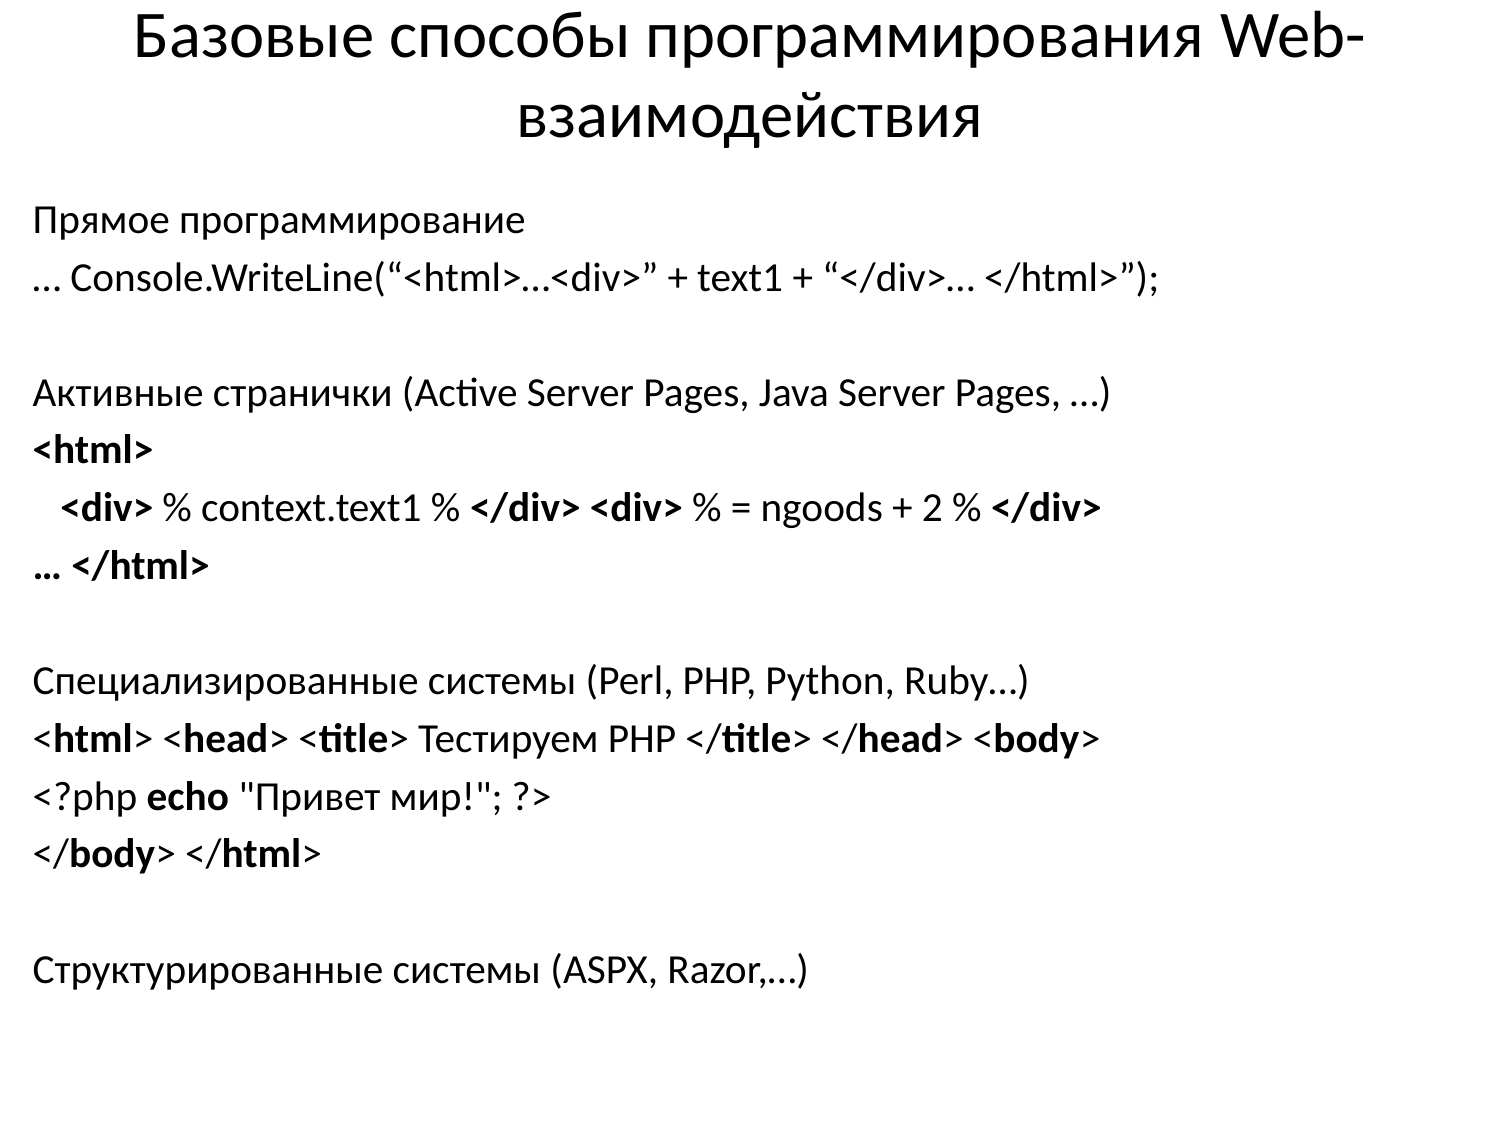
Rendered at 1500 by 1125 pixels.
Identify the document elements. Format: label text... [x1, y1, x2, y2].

list Прямое программирование … Console.WriteLine(“<html>…<div>” + text1 + “</div>… </html>”); Активные странички (Active Server Pages, Java Server Pages, …) <html> <div> % context.text1 % </div> <div> % = ngoods + 2 % </div> … </html> Специализированные системы (Perl, PHP, Python, Ruby…) <html> <head> <title> Тестируем PHP </title> </head> <body> <?php echo "Привет мир!"; ?> </body> </html> Структурированные системы (ASPX, Razor,…) [17, 184, 1471, 1005]
title Базовые способы программирования Web-взаимодействия [17, 19, 1483, 124]
